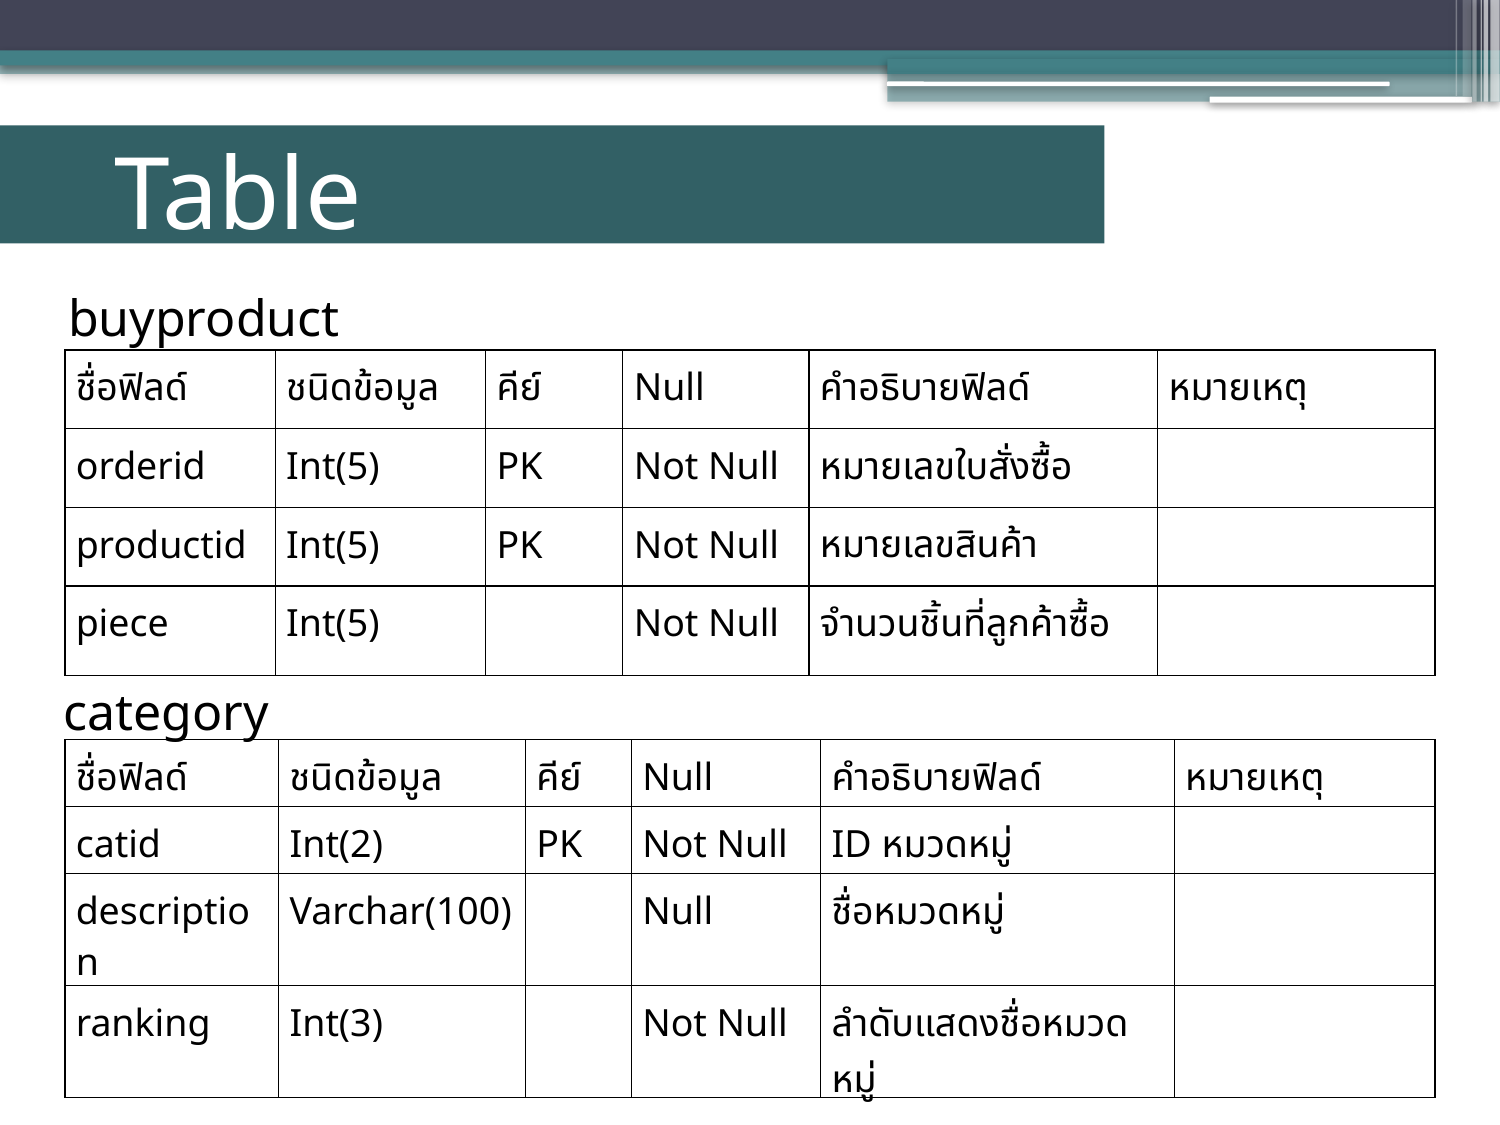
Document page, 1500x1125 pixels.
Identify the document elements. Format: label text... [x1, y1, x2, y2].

table_cell [1175, 807, 1434, 873]
text_box buyproduct [53, 279, 381, 355]
table_cell [1175, 874, 1434, 985]
table_cell ชื่อหมวดหมู่ [821, 874, 1174, 985]
table_cell catid [66, 807, 278, 873]
table_cell หมายเลขสินค้า [810, 508, 1157, 585]
table_cell PK [486, 429, 622, 507]
table_cell หมายเลขใบสั่งซื้อ [810, 429, 1157, 507]
table_header Null [623, 351, 808, 428]
text_box [0, 124, 1106, 245]
table_cell [1158, 508, 1434, 585]
table_cell Null [632, 874, 820, 985]
table_cell Int(3) [279, 986, 525, 1097]
table_cell Int(5) [276, 429, 485, 507]
table_cell Int(5) [276, 587, 485, 675]
table_cell [1158, 429, 1434, 507]
table_cell piece [66, 587, 275, 673]
table_cell Not Null [623, 587, 808, 675]
table_header หมายเหตุ [1175, 740, 1434, 806]
table_header ชื่อฟิลด์ [66, 740, 278, 806]
table_header หมายเหตุ [1158, 351, 1434, 428]
table_cell PK [526, 807, 631, 873]
table_header ชนิดข้อมูล [276, 351, 485, 428]
table_cell [486, 587, 622, 675]
table_cell productid [66, 508, 275, 585]
table_cell orderid [66, 429, 275, 507]
table_cell PK [486, 508, 622, 585]
table_cell description [66, 874, 278, 985]
table_header คำอธิบายฟิลด์ [821, 740, 1174, 806]
table_cell Not Null [632, 807, 820, 873]
table_cell Not Null [623, 508, 808, 585]
table_cell [526, 986, 631, 1097]
text_box Table [100, 135, 1488, 244]
table_header Null [632, 740, 820, 806]
table_cell Not Null [632, 986, 820, 1097]
table_cell Varchar(100) [279, 874, 525, 985]
table_header คีย์ [526, 740, 631, 806]
table_cell [1158, 587, 1434, 675]
table_cell Int(2) [279, 807, 525, 873]
table_cell จำนวนชิ้นที่ลูกค้าซื้อ [810, 587, 1157, 675]
table_cell ลำดับแสดงชื่อหมวดหมู่ [821, 986, 1174, 1097]
table_header ชื่อฟิลด์ [66, 355, 275, 428]
table_cell ranking [66, 986, 278, 1097]
table_header คีย์ [486, 351, 622, 428]
table_header ชนิดข้อมูล [279, 740, 525, 806]
table_cell Not Null [623, 429, 808, 507]
table_cell Int(5) [276, 508, 485, 585]
table_cell [526, 874, 631, 985]
table_cell ID หมวดหมู่ [821, 807, 1174, 873]
table_cell [1175, 986, 1434, 1097]
table_header คำอธิบายฟิลด์ [810, 351, 1157, 428]
text_box category [48, 673, 377, 749]
